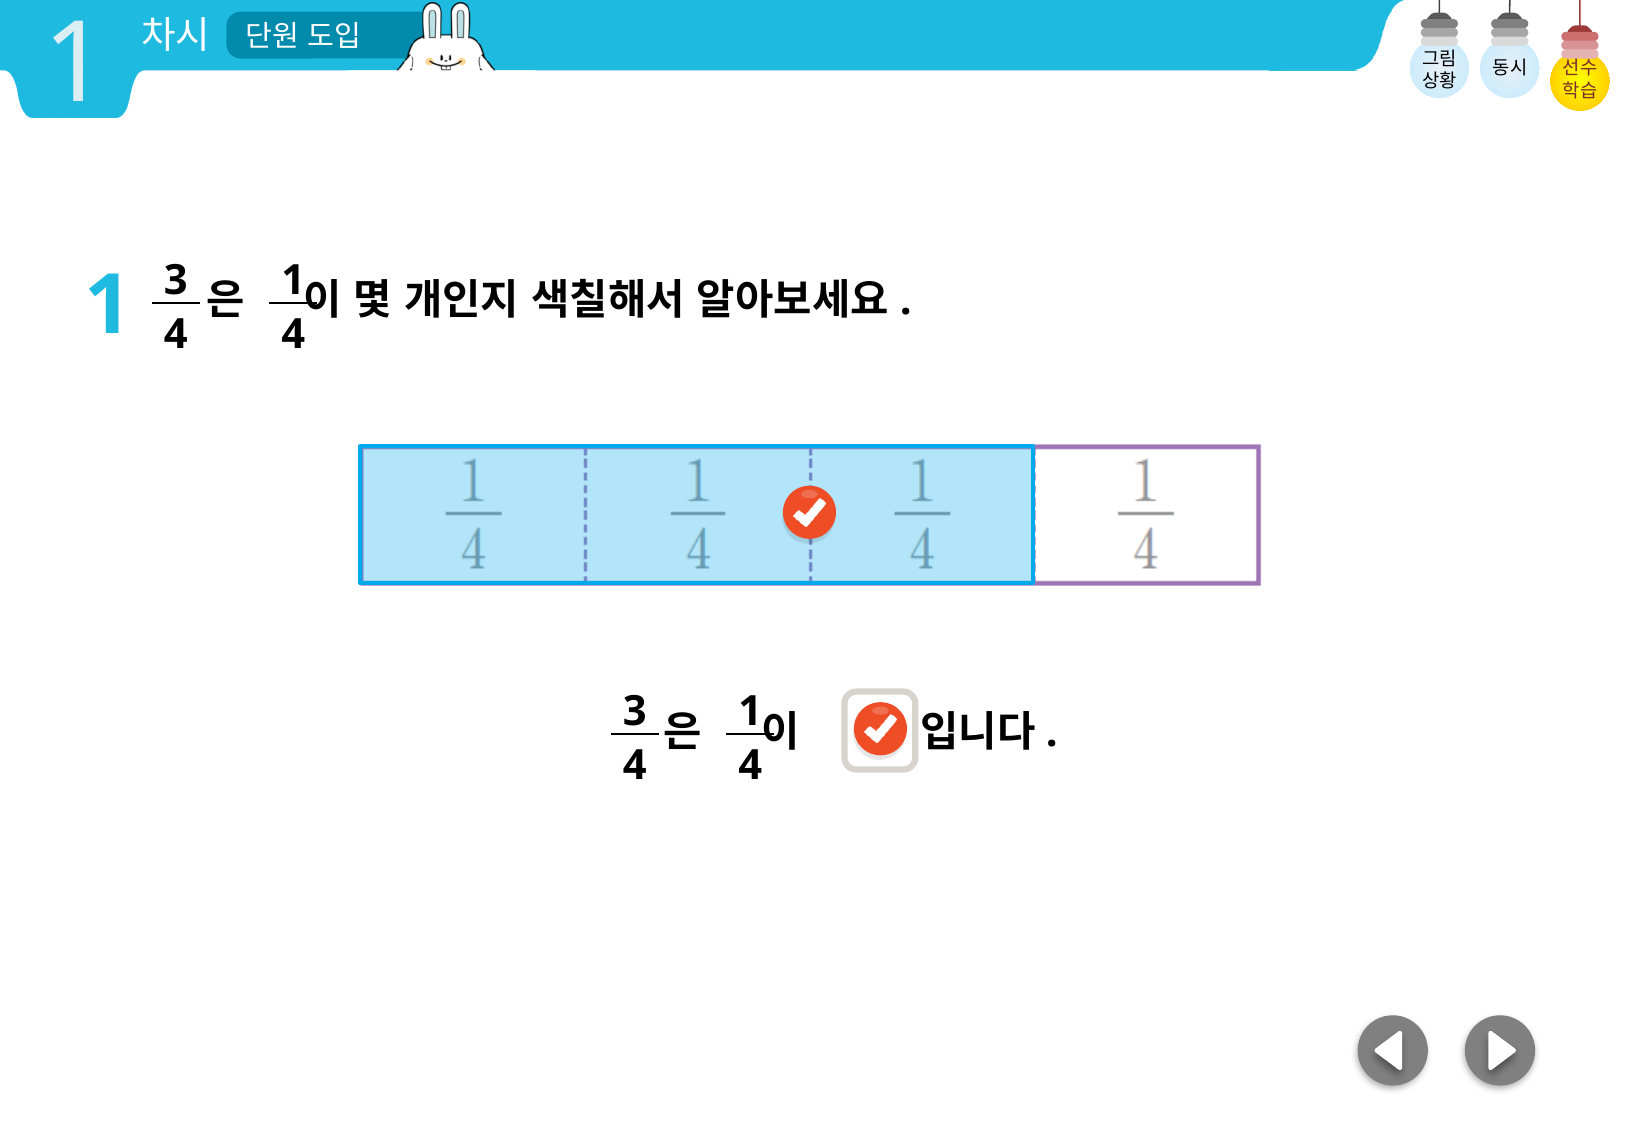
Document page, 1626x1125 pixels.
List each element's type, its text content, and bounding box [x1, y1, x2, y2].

text_box 은 이 개입니다. [774, 697, 843, 763]
text_box 은 이 개입니다. [917, 697, 1203, 763]
picture [341, 439, 1273, 597]
picture [395, 2, 496, 70]
text_box 은 이 개입니다. [659, 697, 726, 763]
table_header 3 [611, 681, 659, 733]
table_cell 4 [611, 735, 659, 795]
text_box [1357, 1015, 1536, 1086]
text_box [853, 701, 908, 756]
table_header 1 [726, 681, 774, 733]
text_box 3 [842, 689, 918, 772]
text_box 은 이 개입니다. [603, 697, 611, 763]
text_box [68, 242, 1558, 360]
picture [3, 70, 145, 118]
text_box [1269, 0, 1621, 111]
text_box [782, 485, 837, 540]
table_cell 4 [726, 735, 774, 795]
